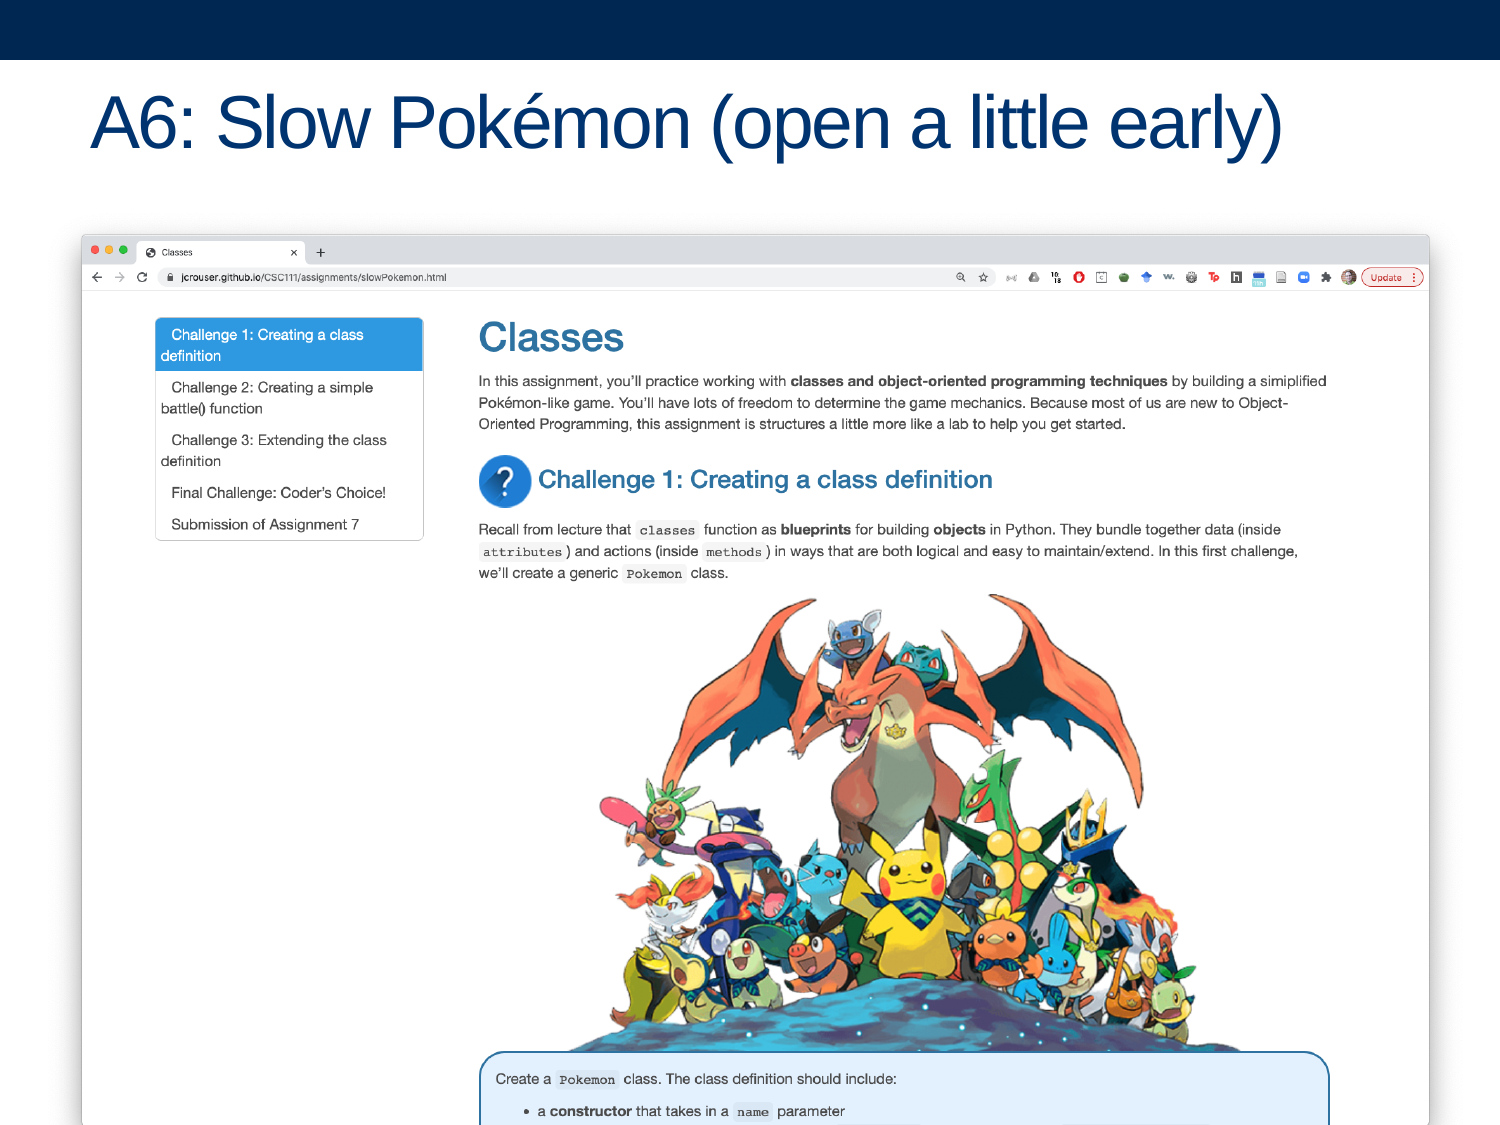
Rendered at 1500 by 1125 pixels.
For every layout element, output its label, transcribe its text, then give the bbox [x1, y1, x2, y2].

title A6: Slow Pokémon (open a little early) [75, 37, 1425, 200]
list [42, 207, 1468, 1125]
